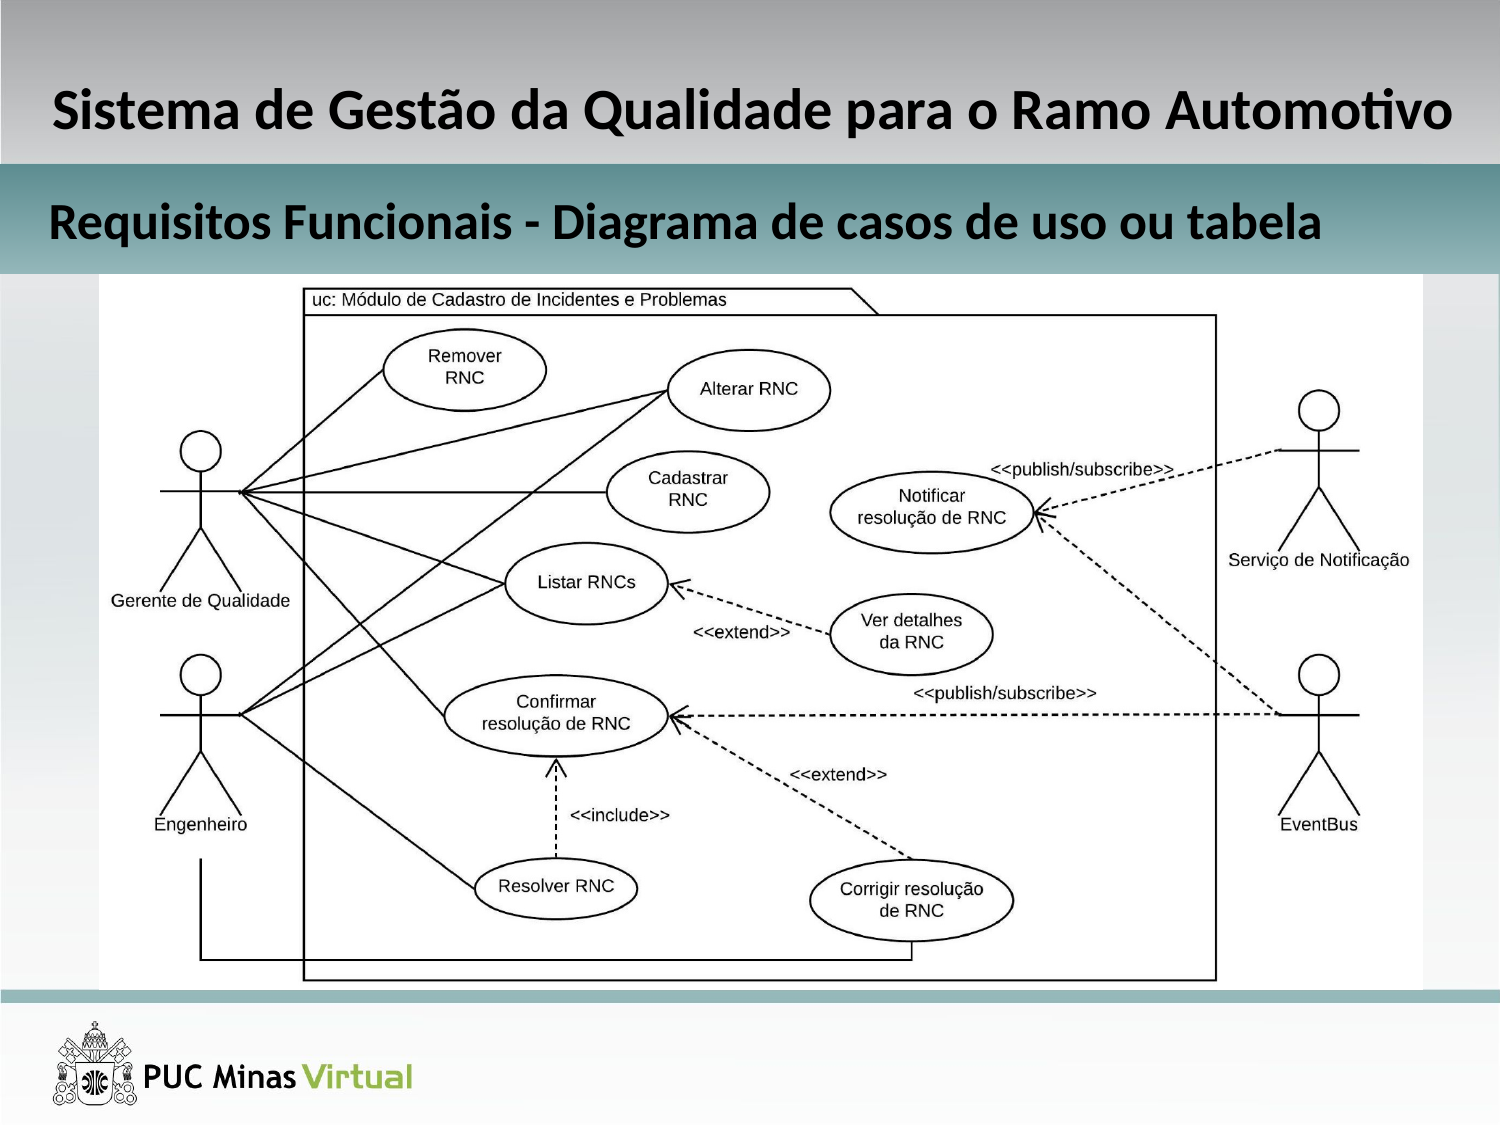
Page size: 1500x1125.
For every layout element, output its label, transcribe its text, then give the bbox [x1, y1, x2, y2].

text_box Requisitos Funcionais - Diagrama de casos de uso ou tabela [33, 180, 1467, 258]
text_box Sistema de Gestão da Qualidade para o Ramo Automotivo [37, 75, 1486, 149]
picture [0, 0, 1500, 162]
text_box [0, 162, 1500, 275]
picture [0, 274, 1500, 1125]
